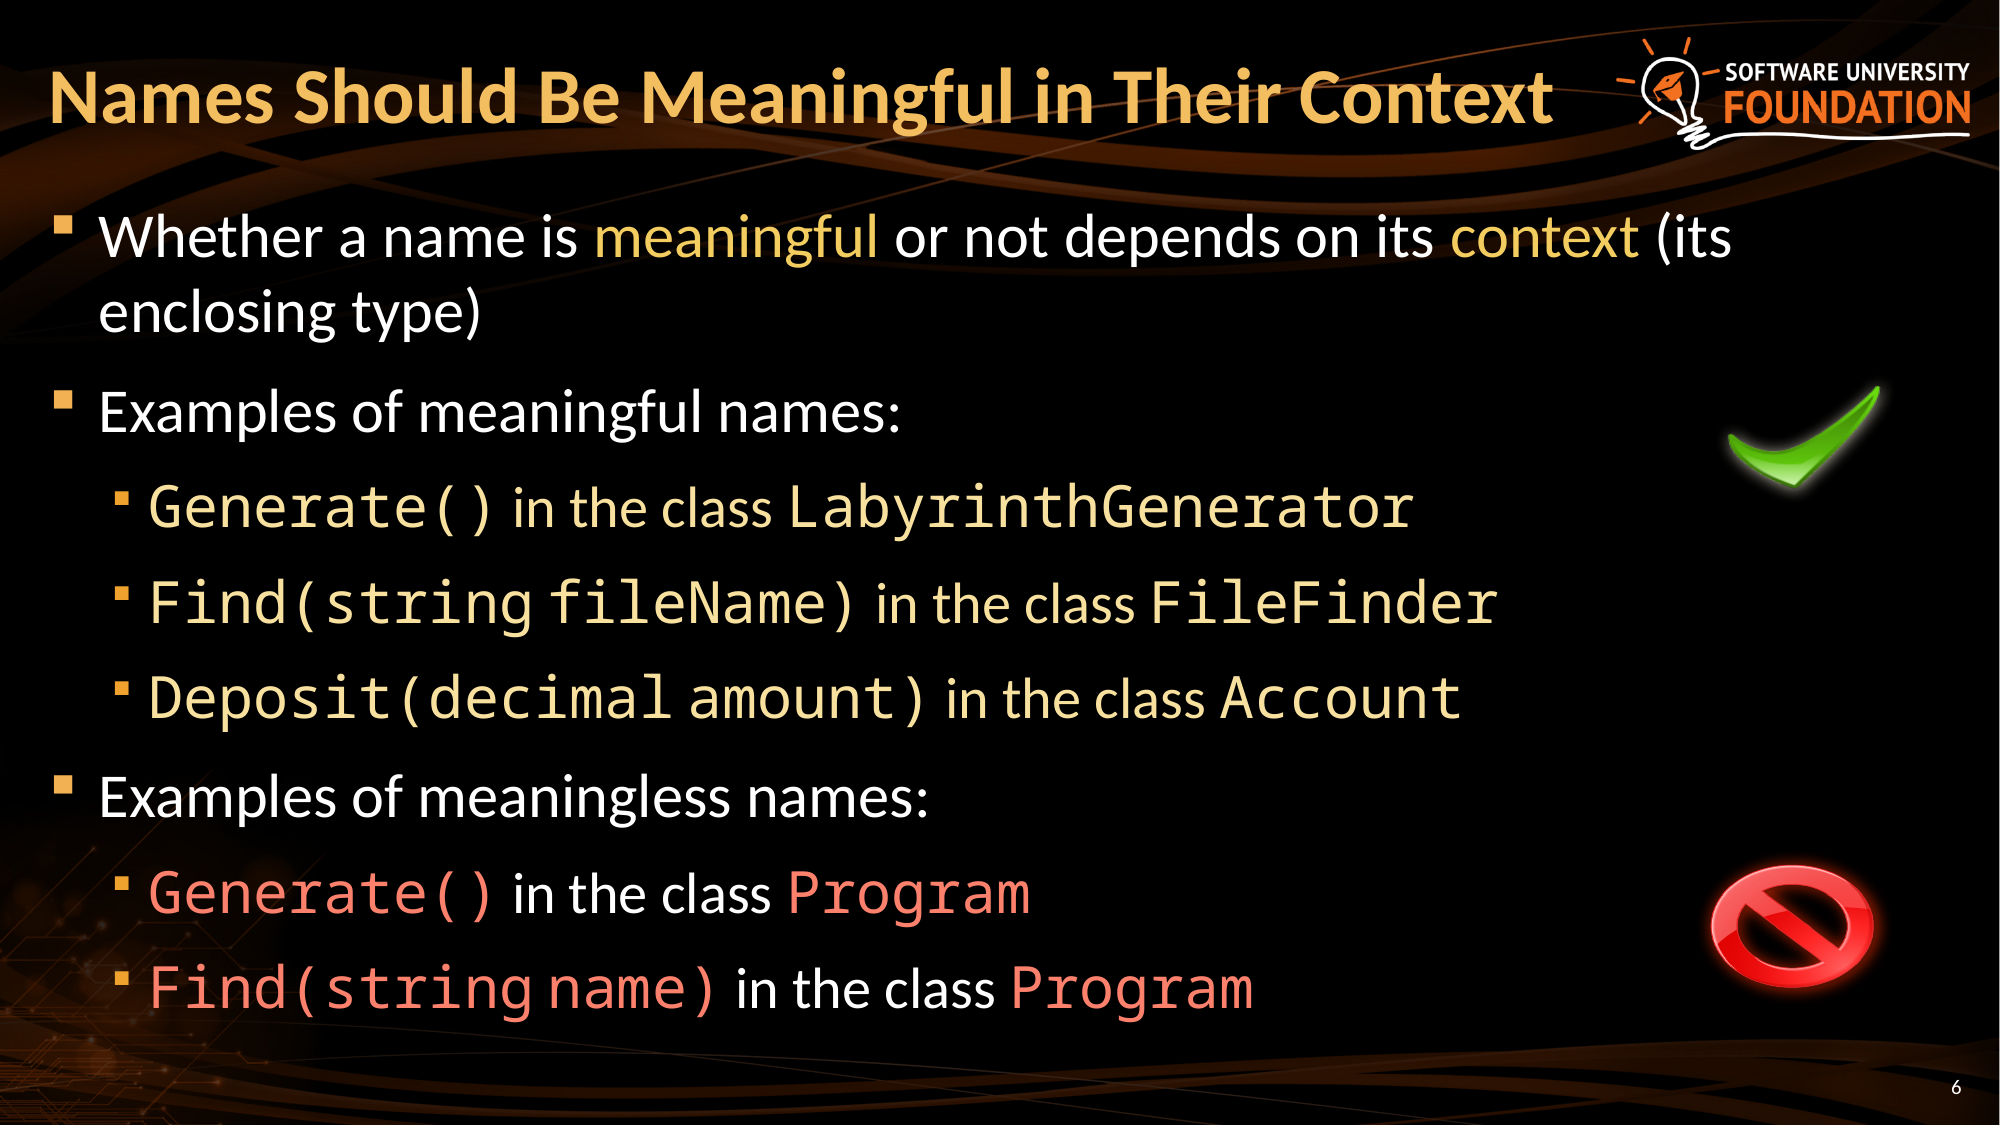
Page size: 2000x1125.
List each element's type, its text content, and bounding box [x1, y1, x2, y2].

slide_number 26 [1701, 363, 1896, 515]
title Names Should Be Meaningful in Their Context [30, 6, 1602, 189]
list Whether a name is meaningful or not depends on its context (its enclosing type) Examples of meaningful names: Generate() in the class LabyrinthGenerator Find(string fileName) in the class FileFinder Deposit(decimal amount) in the class Account Examples of meaningless names: Generate() in the class Program Find(string name) in the class Program [31, 188, 1968, 1103]
title Naming Constants in C# [1705, 367, 1892, 511]
picture [0, 0, 2000, 1125]
